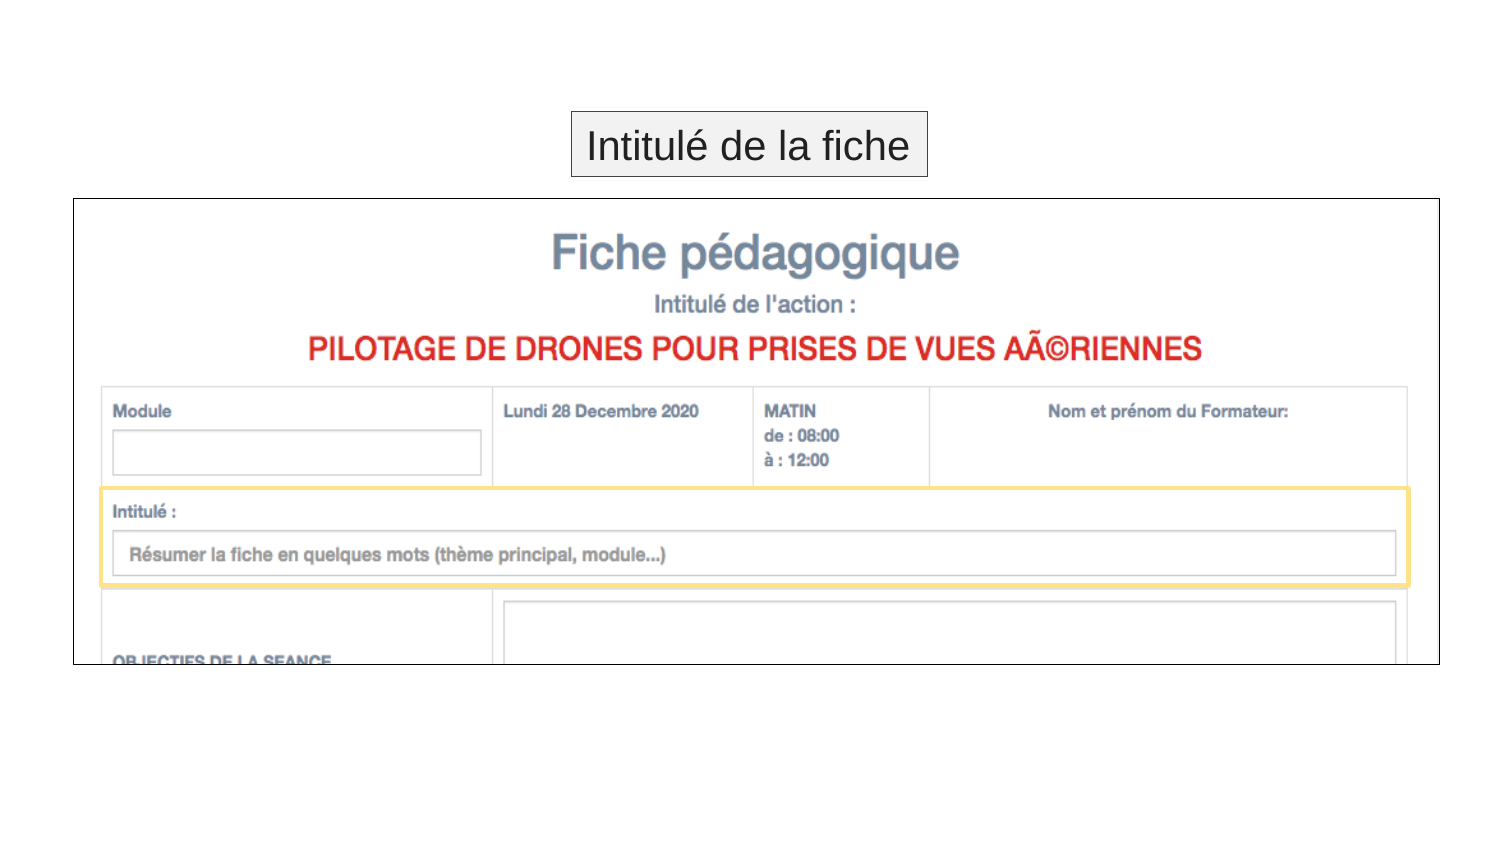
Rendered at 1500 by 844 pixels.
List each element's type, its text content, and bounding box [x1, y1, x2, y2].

text_box Intitulé de la fiche [571, 111, 928, 177]
picture [73, 197, 1440, 665]
